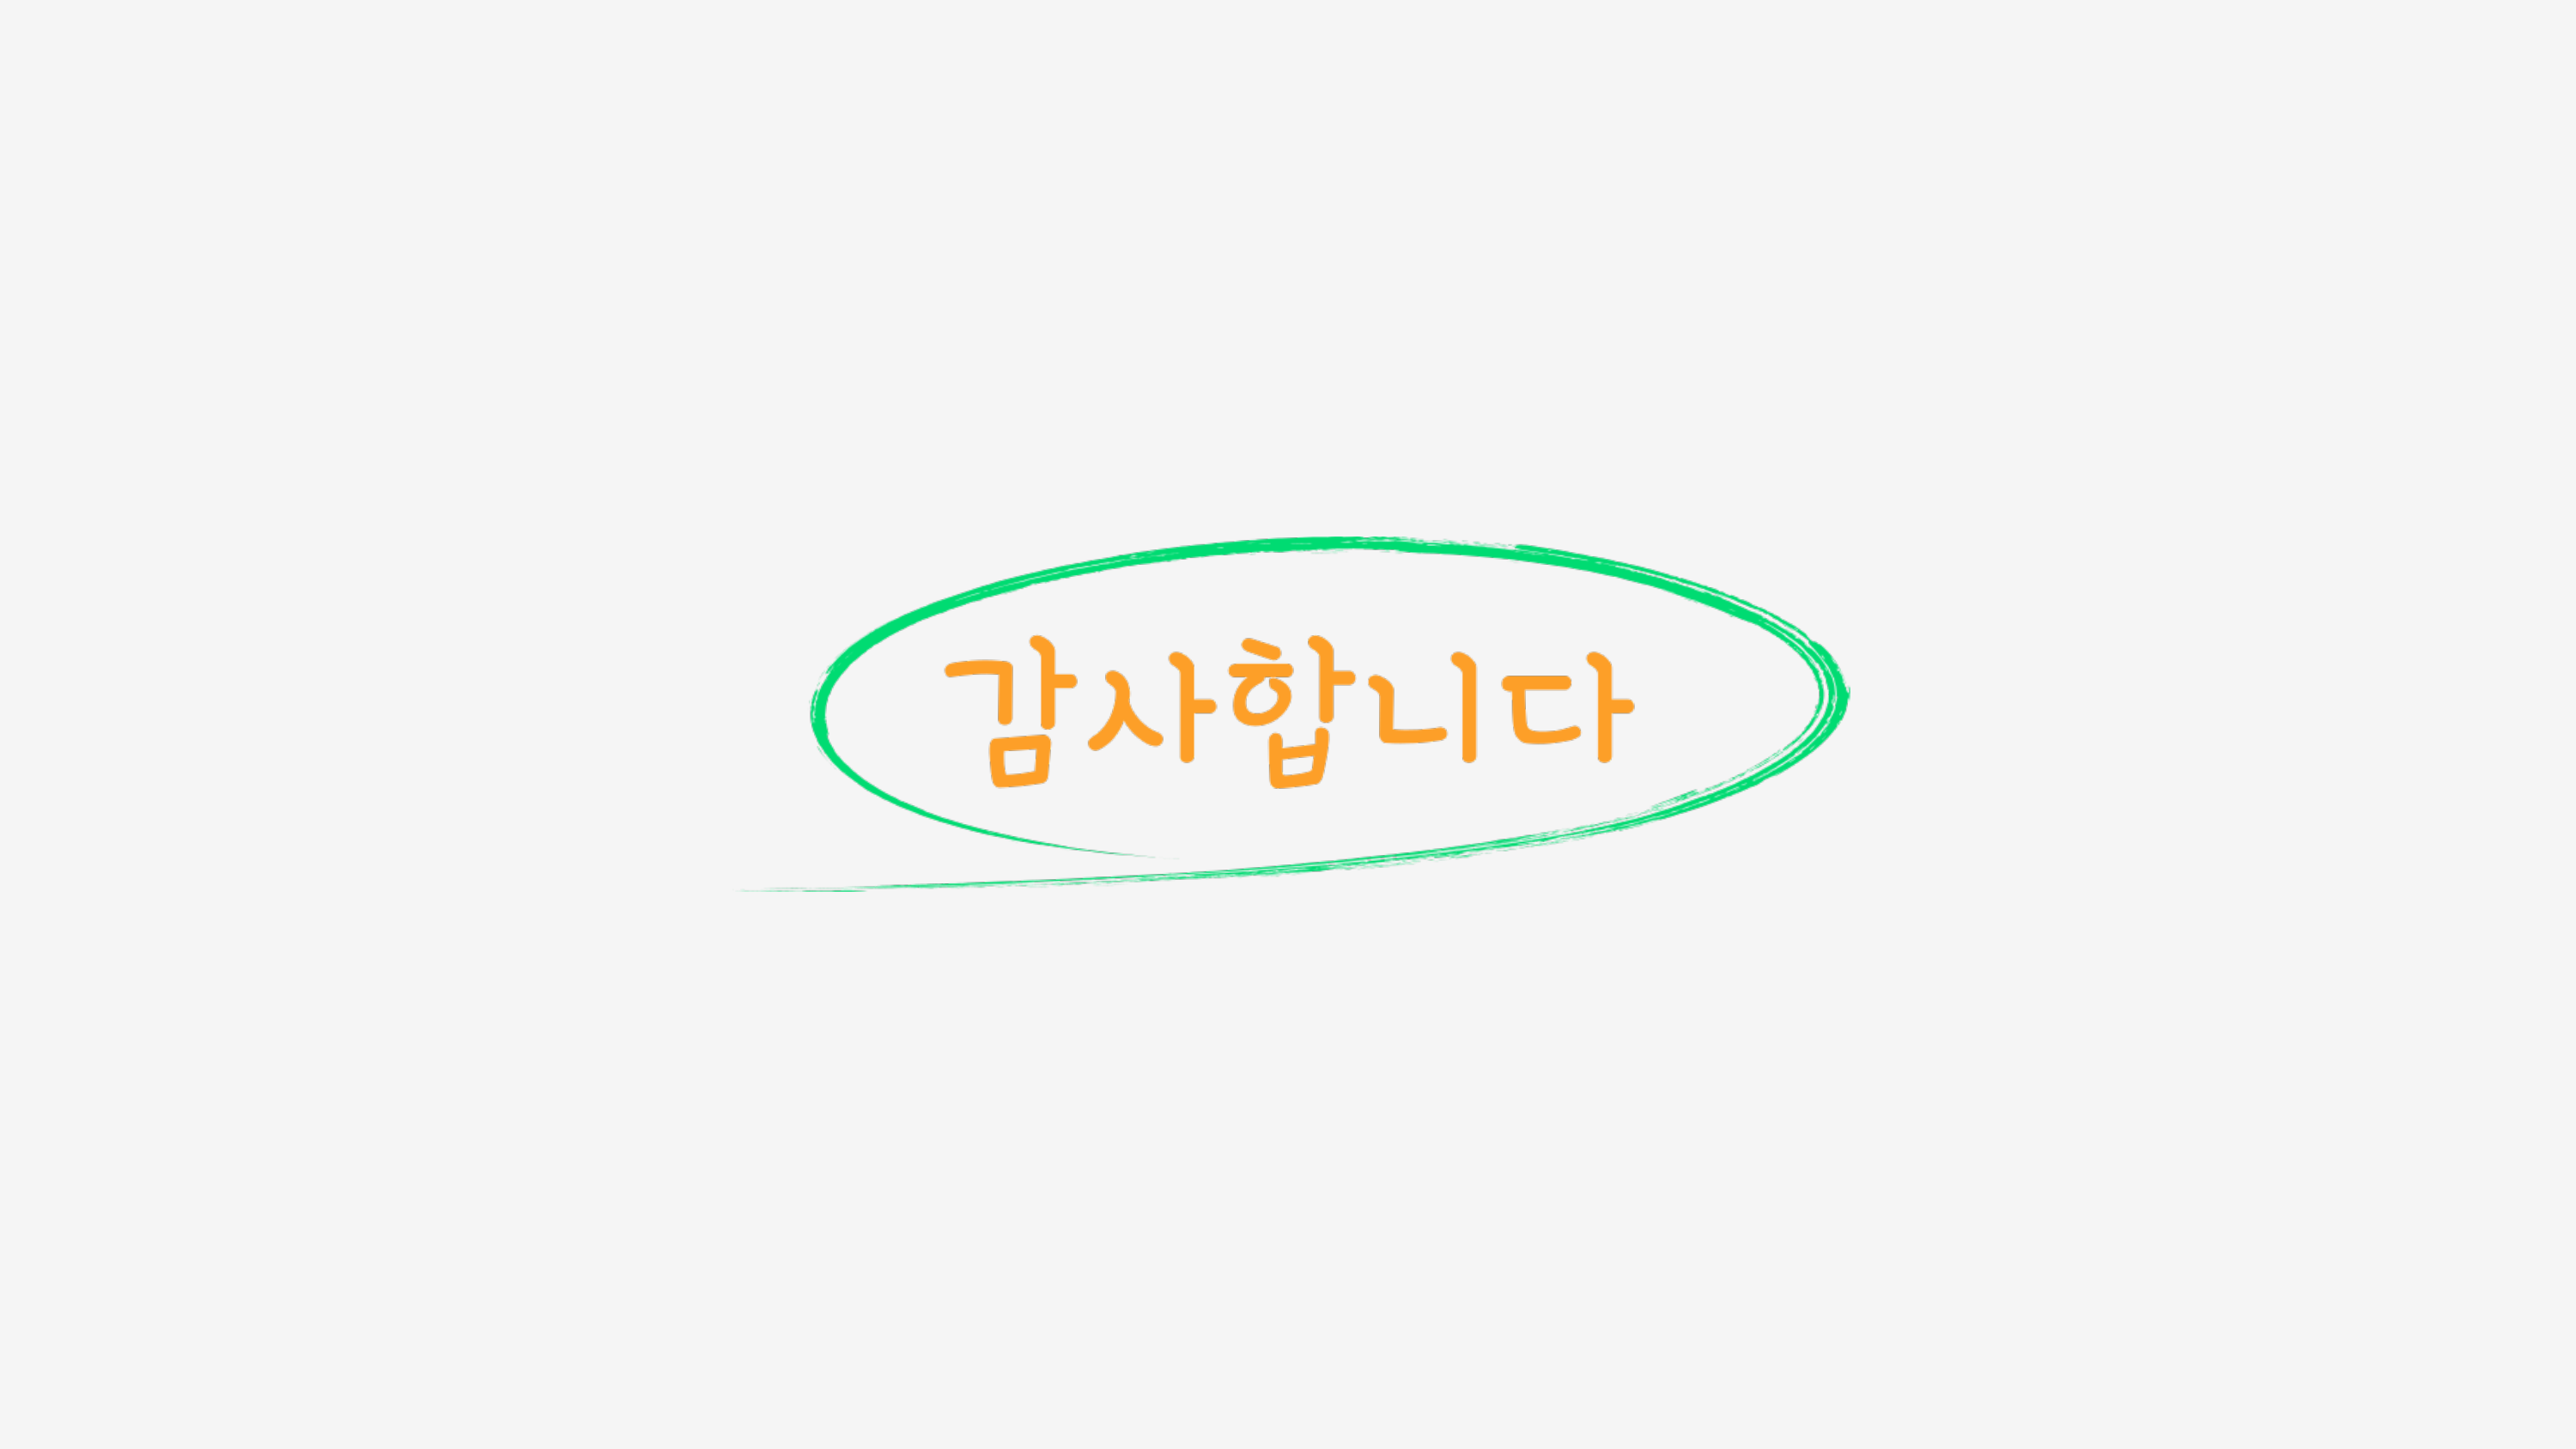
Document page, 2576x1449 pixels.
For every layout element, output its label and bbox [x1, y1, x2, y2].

picture [727, 574, 1707, 862]
text_box [725, 537, 1850, 892]
